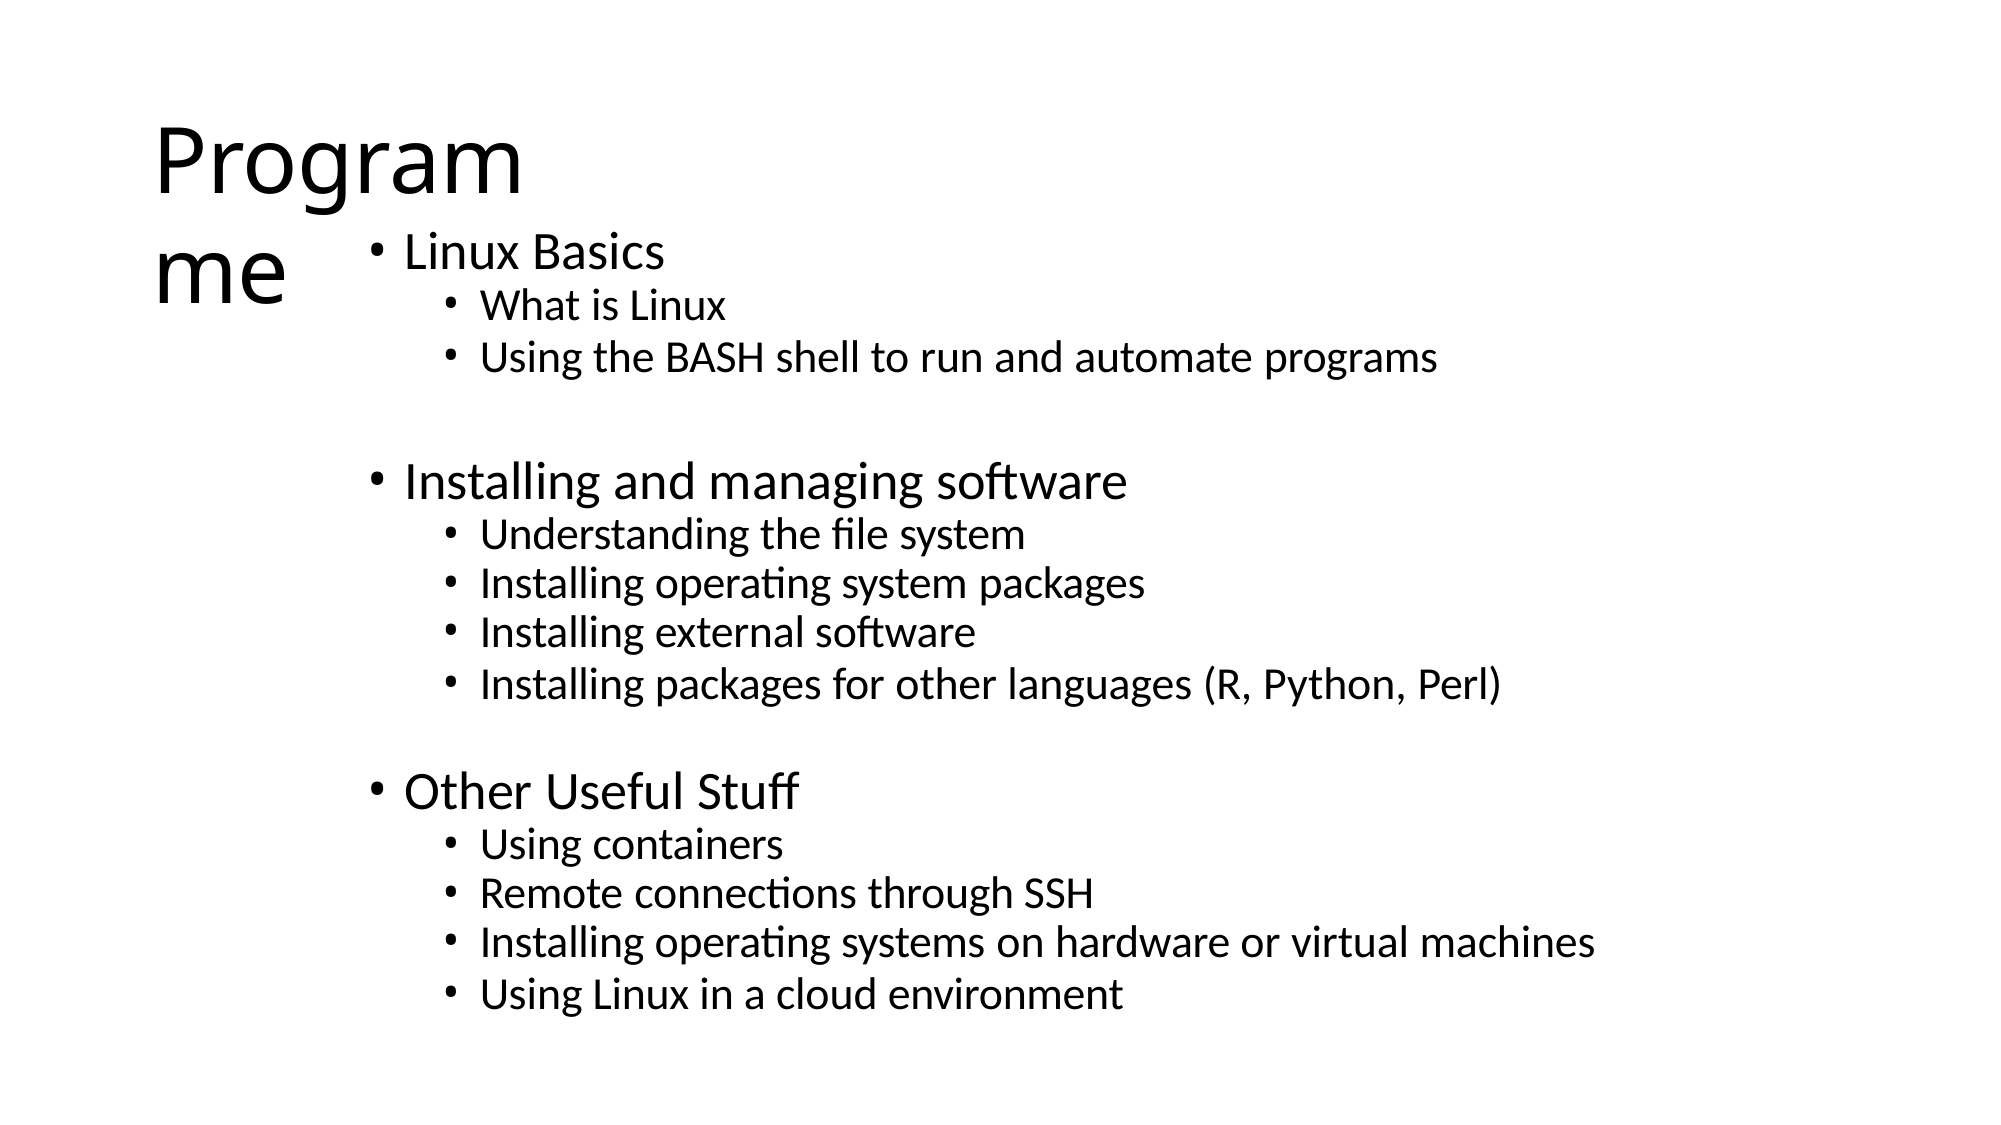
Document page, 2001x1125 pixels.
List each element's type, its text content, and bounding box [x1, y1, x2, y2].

title Programme [150, 100, 585, 323]
text_box Linux Basics What is Linux Using the BASH shell to run and automate programs Installing and managing software Understanding the file system Installing operating system packages Installing external software Installing packages for other languages (R, Python, Perl) Other Useful Stuff Using containers Remote connections through SSH Installing operating systems on hardware or virtual machines Using Linux in a cloud environment [365, 216, 1609, 1019]
